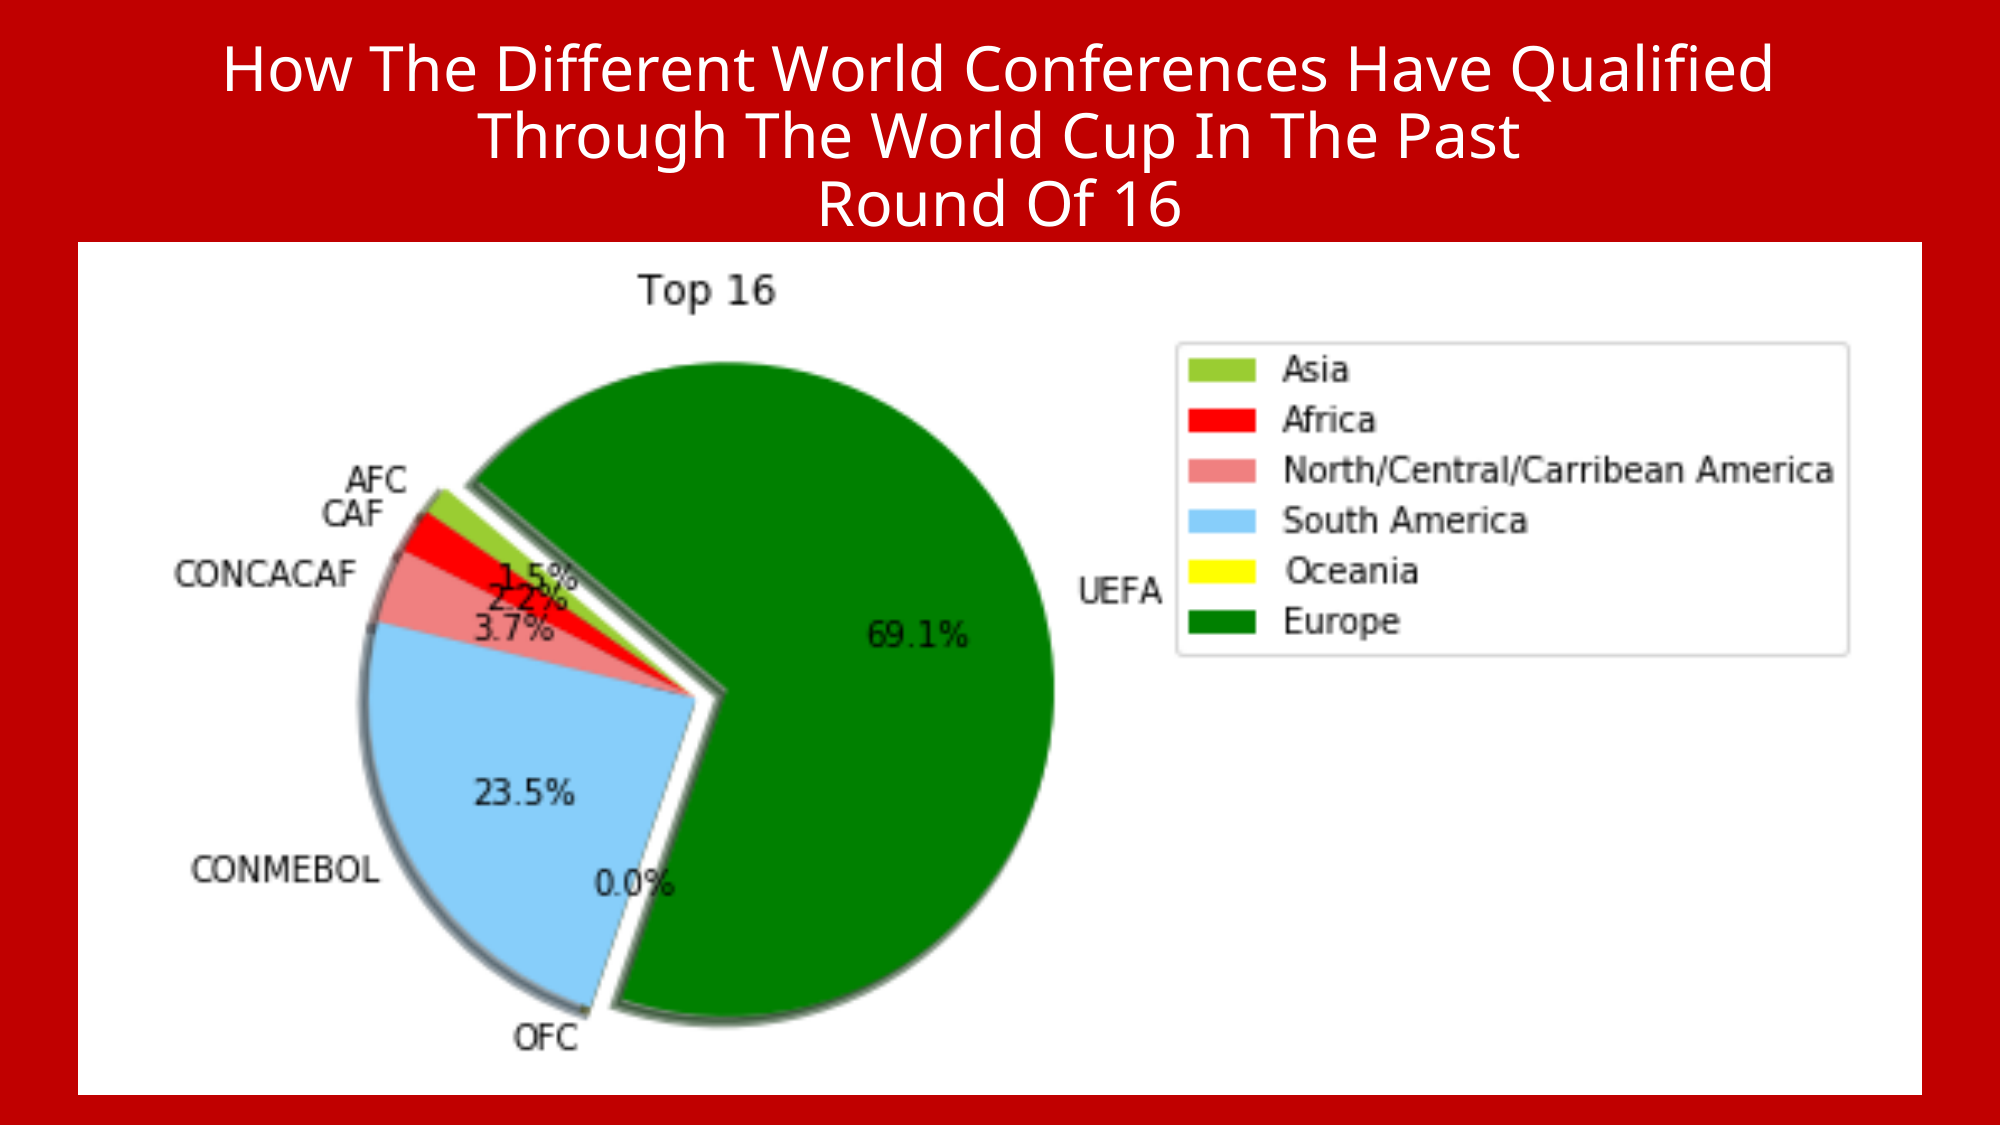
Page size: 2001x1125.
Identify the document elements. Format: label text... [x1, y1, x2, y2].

picture [78, 242, 1922, 1095]
text_box How The Different World Conferences Have Qualified Through The World Cup In The Past Round Of 16 [137, 29, 1863, 242]
